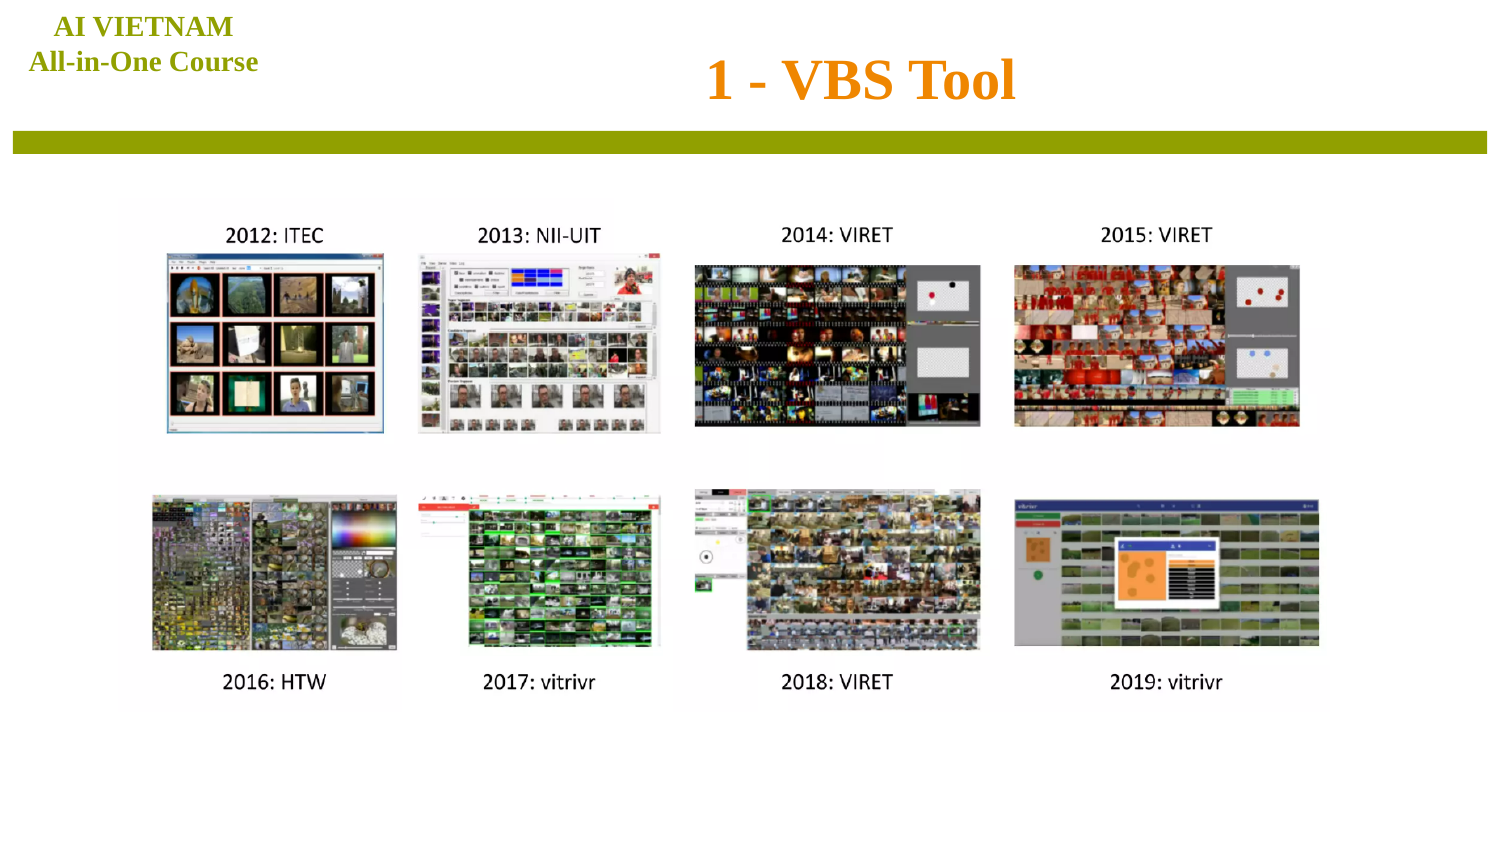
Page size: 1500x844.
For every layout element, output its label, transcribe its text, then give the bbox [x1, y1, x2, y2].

text_box AI VIETNAM All-in-One Course [12, 0, 275, 86]
text_box [12, 130, 1488, 154]
picture [118, 198, 1330, 712]
title 1 - VBS Tool [357, 26, 1366, 120]
